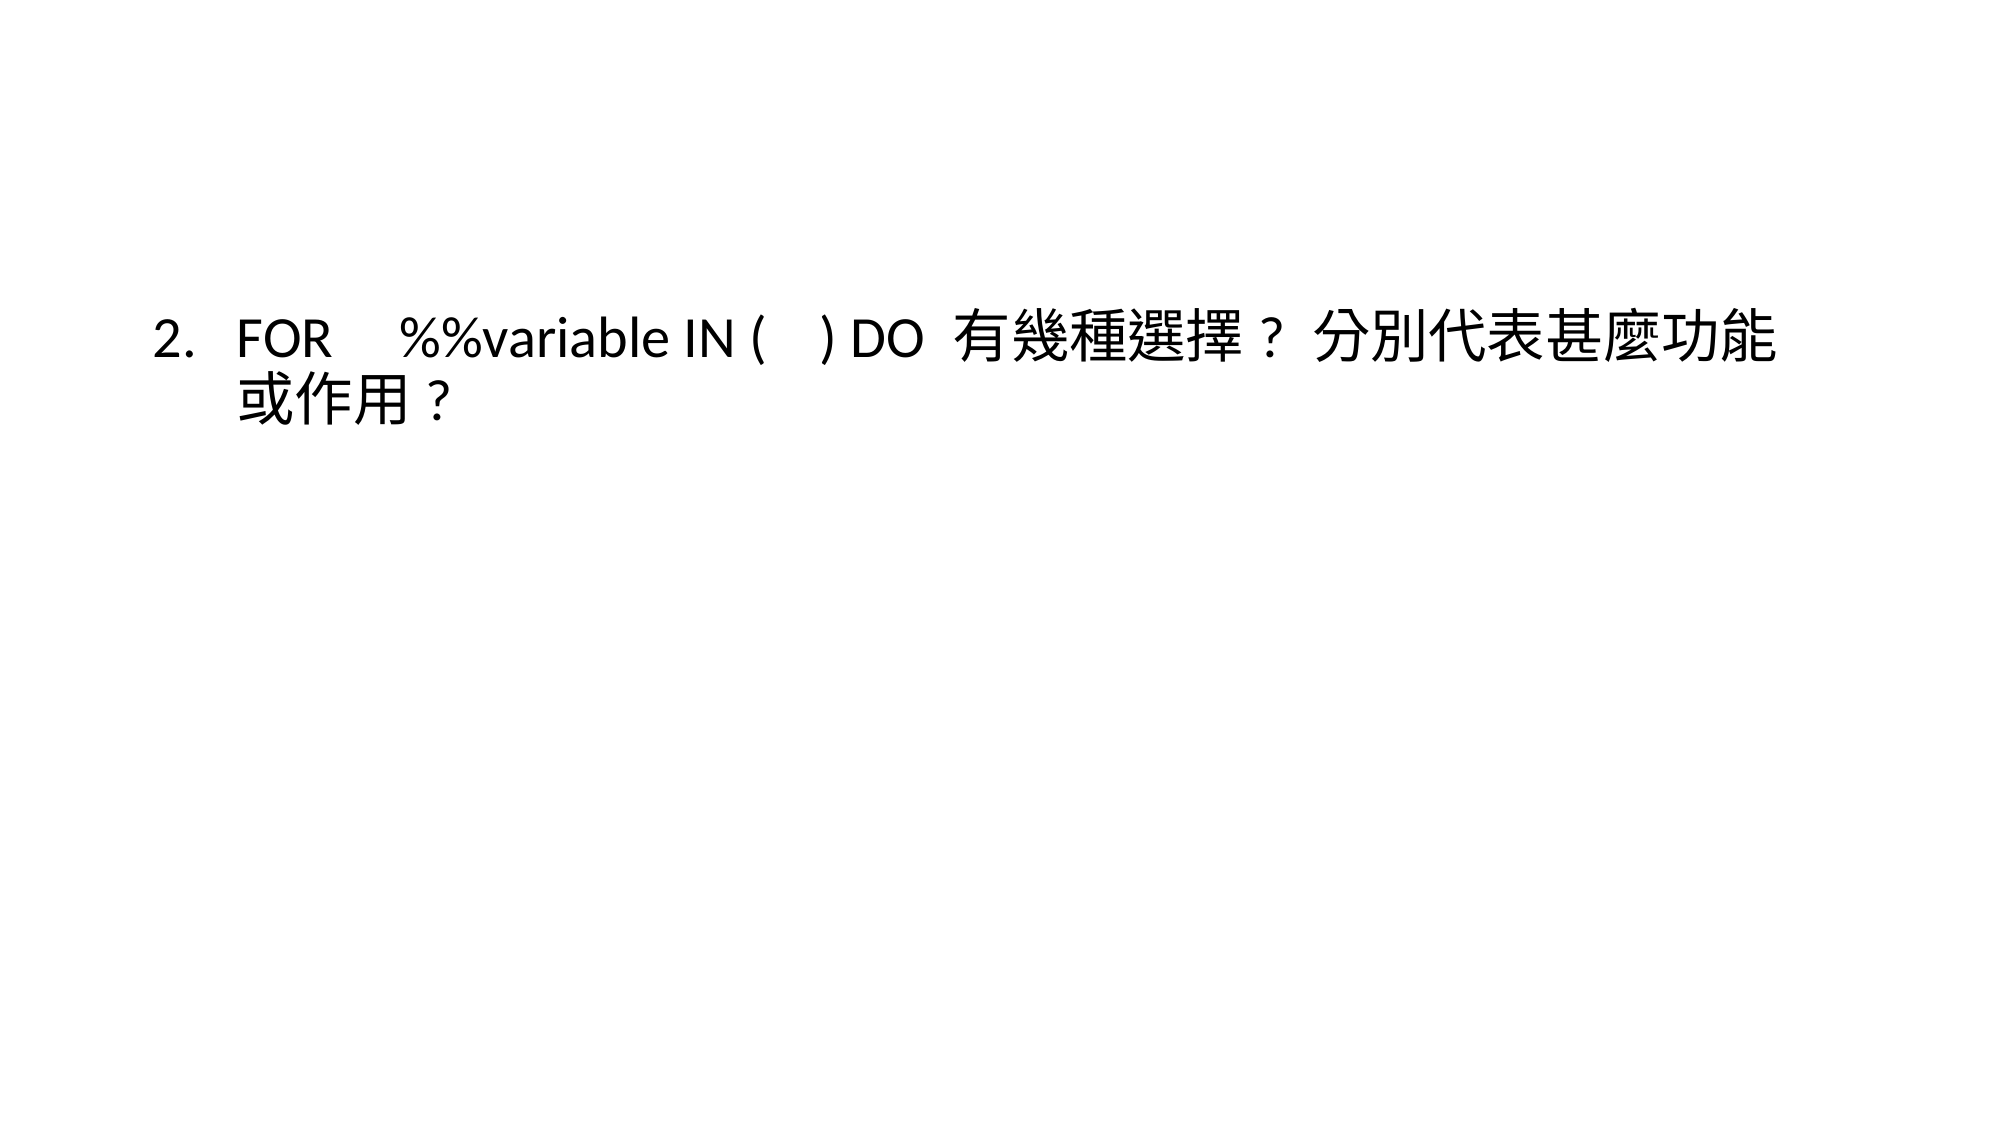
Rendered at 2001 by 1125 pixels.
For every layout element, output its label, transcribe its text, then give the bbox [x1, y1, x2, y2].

list FOR %%variable IN ( ) DO 有幾種選擇? 分別代表甚麼功能 或作用? [137, 299, 1863, 1014]
